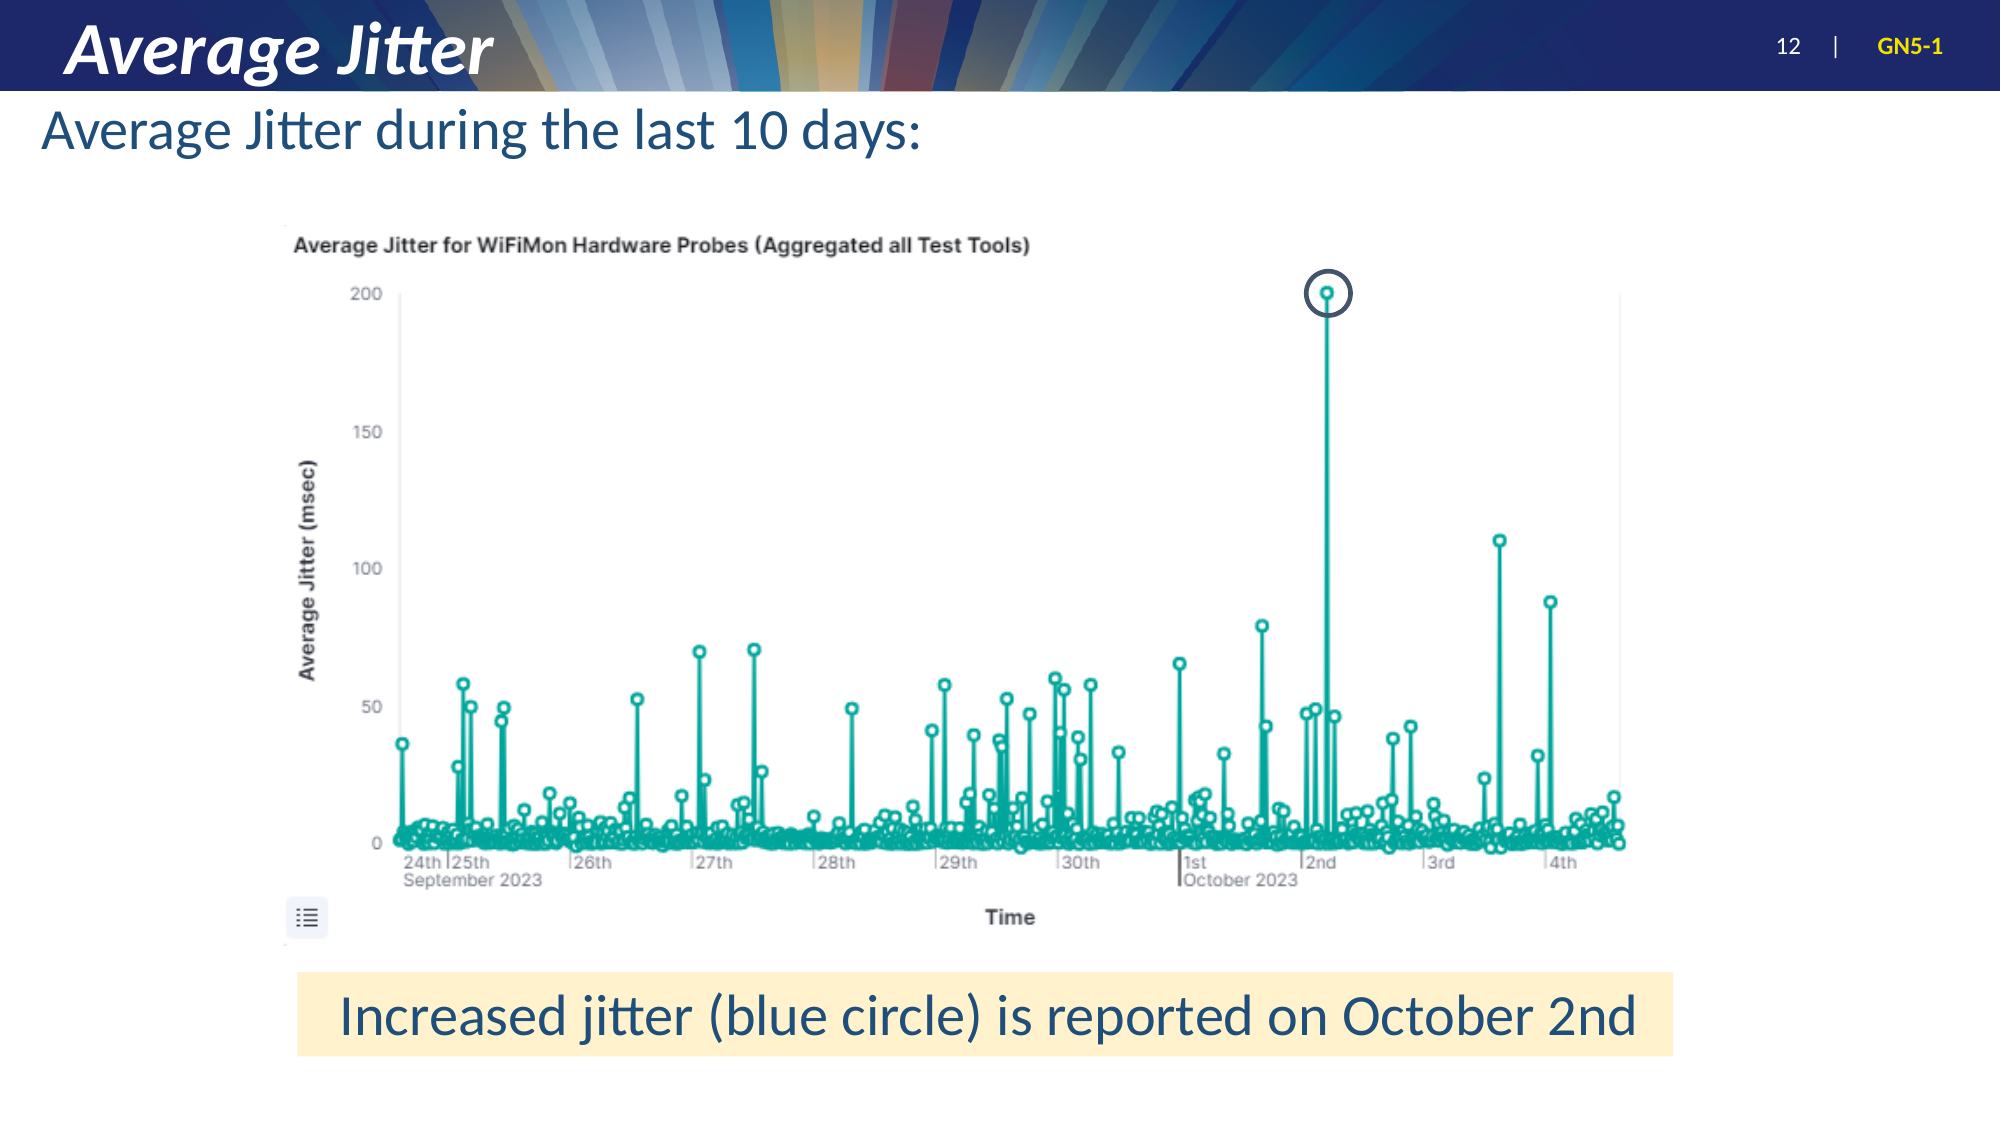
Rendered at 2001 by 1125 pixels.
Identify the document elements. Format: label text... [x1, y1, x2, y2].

text_box [296, 971, 1674, 1057]
text_box Average Jitter during the last 10 days: [26, 91, 1368, 204]
text_box Increased jitter (blue circle) is reported on October 2nd [324, 977, 1692, 1063]
picture [0, 0, 1688, 92]
picture [283, 225, 1638, 946]
title Average Jitter [50, 14, 1674, 86]
